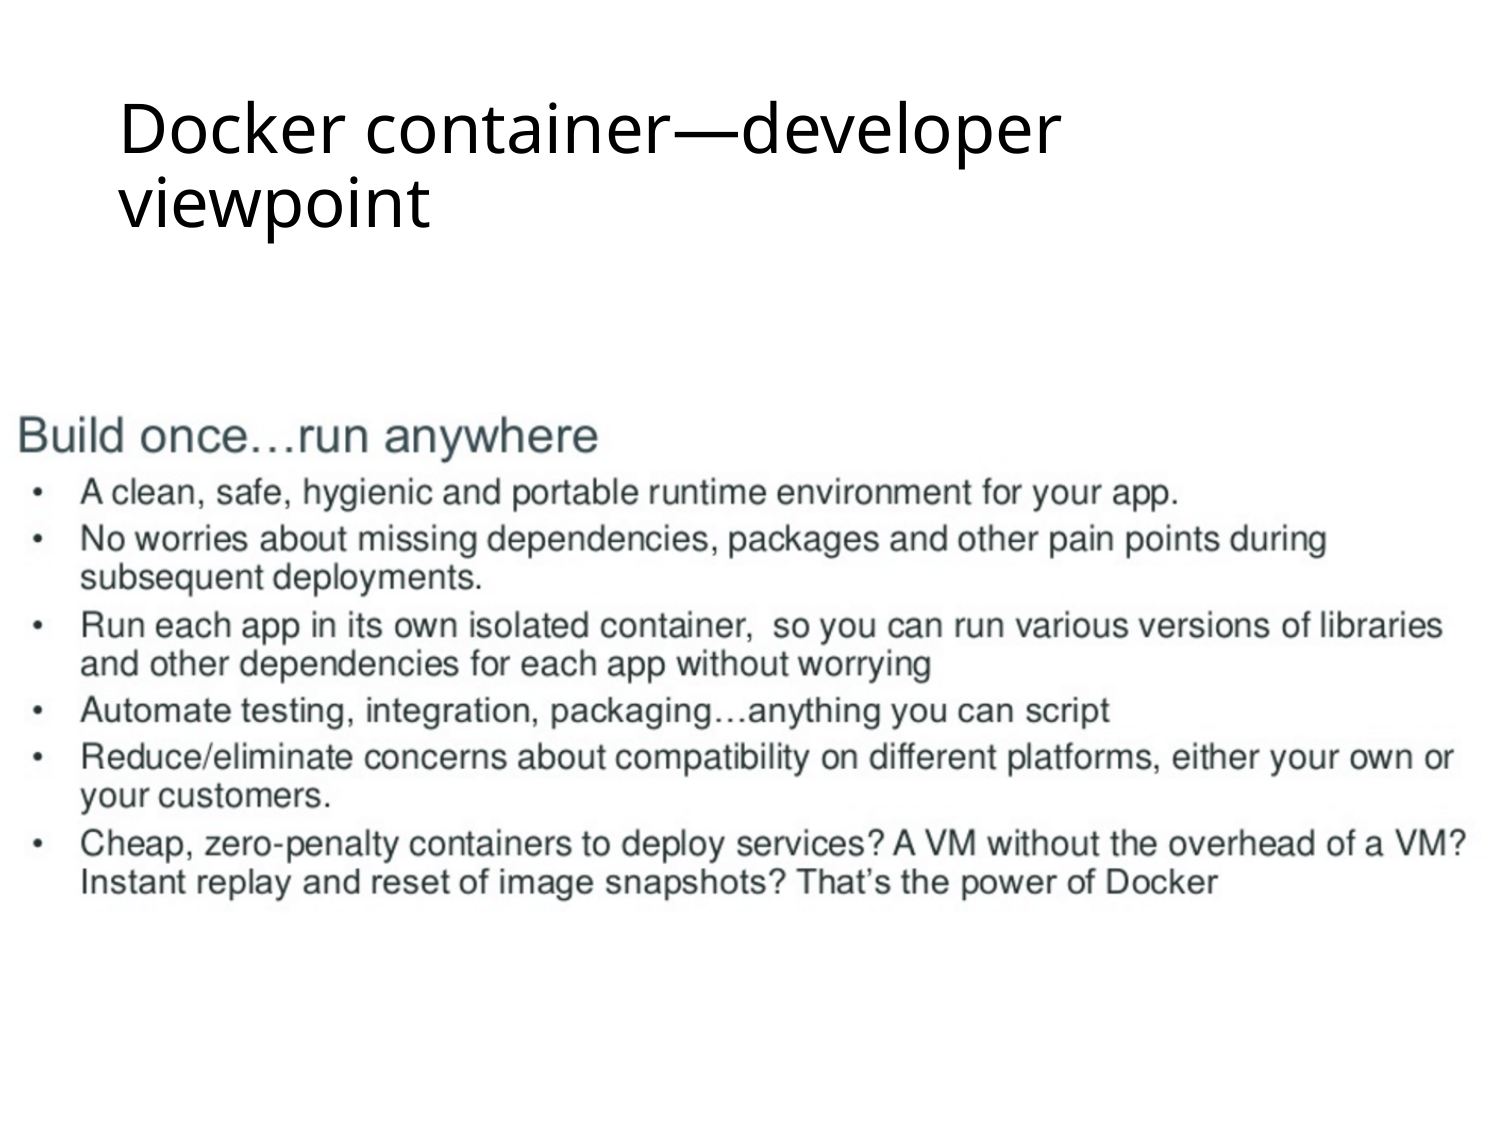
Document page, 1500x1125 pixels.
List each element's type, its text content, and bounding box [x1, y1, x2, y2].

title Docker container—developer viewpoint [103, 59, 1397, 278]
picture [9, 412, 1500, 946]
